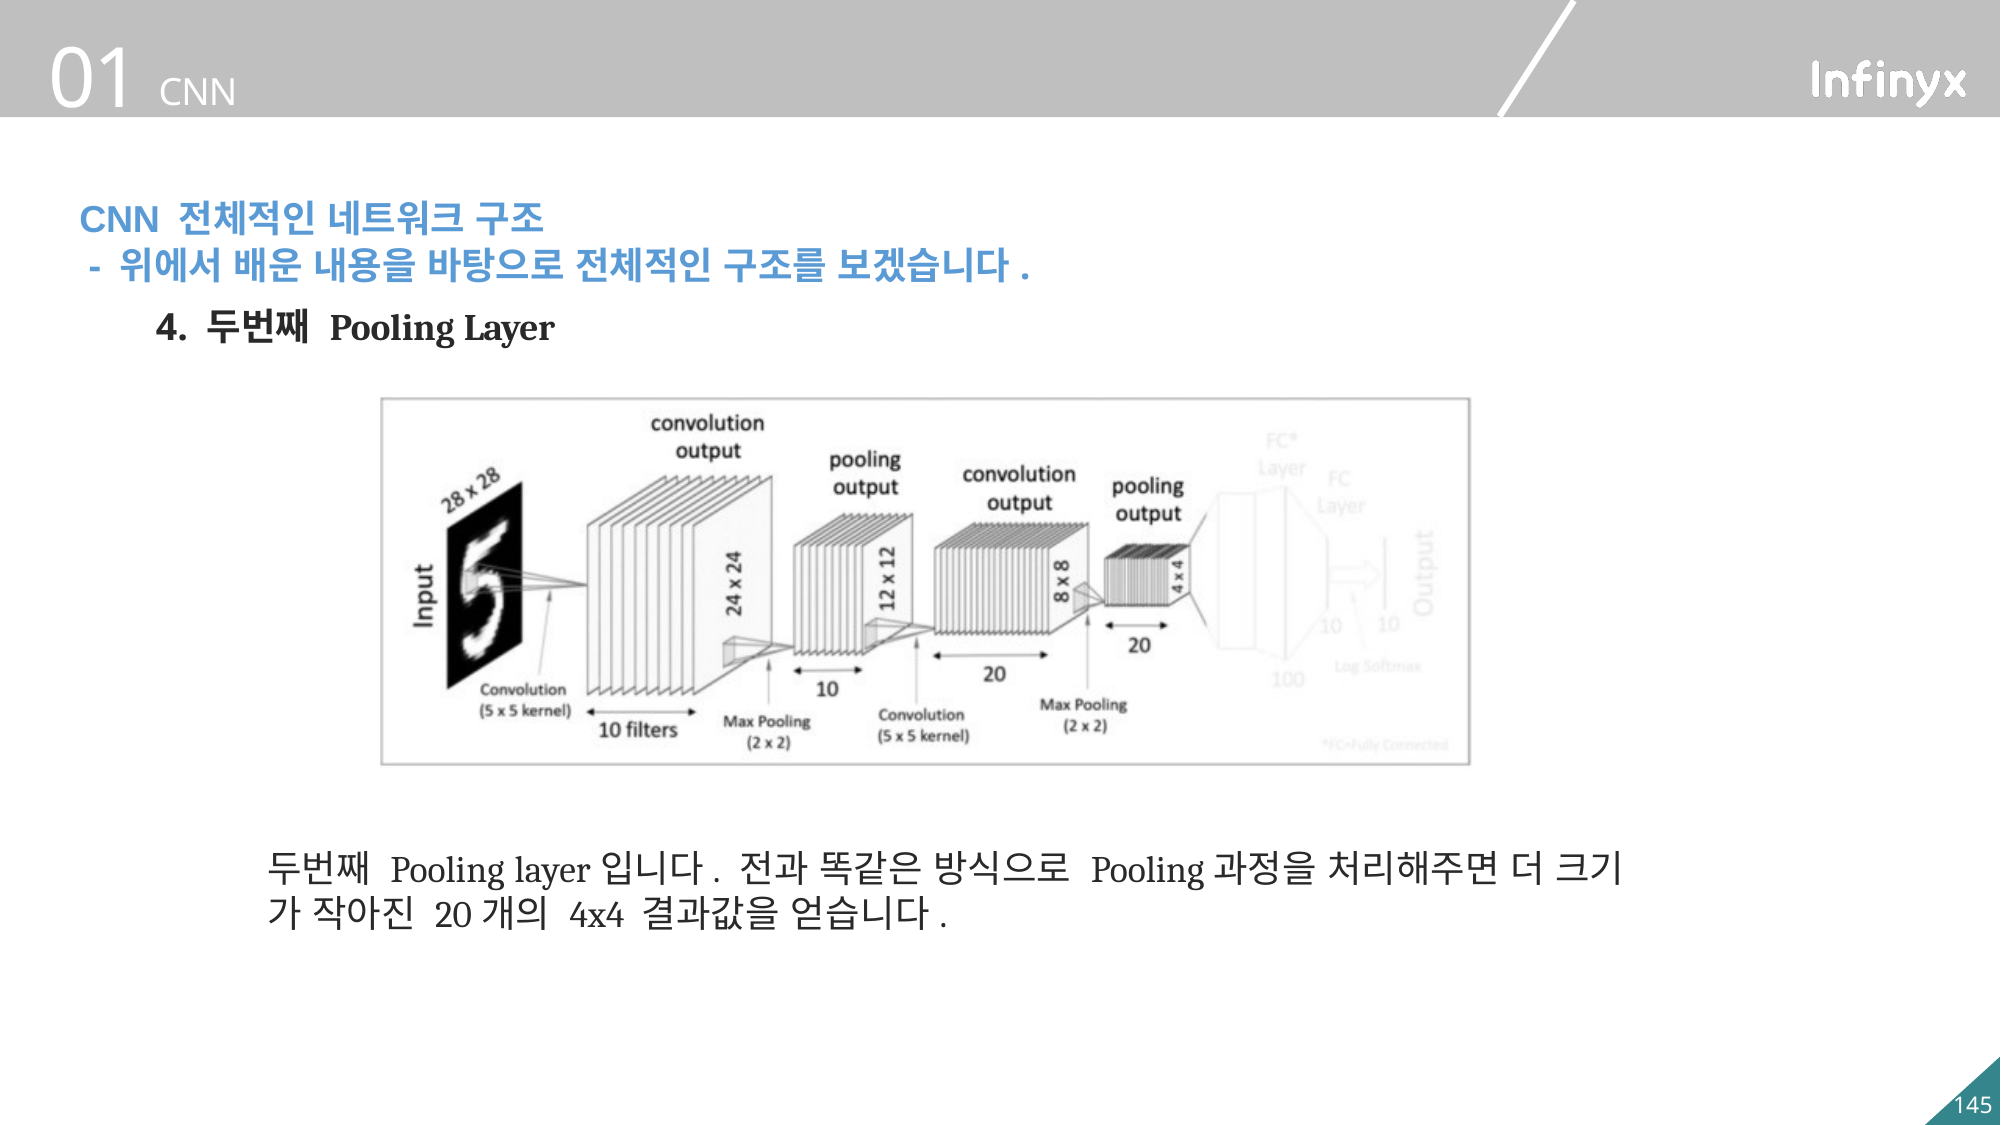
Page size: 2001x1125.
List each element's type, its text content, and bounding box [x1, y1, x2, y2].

text_box 4. 두번째 Pooling Layer [141, 295, 1146, 356]
text_box [379, 396, 1473, 769]
picture [1812, 60, 1966, 108]
text_box 두번째 Pooling layer입니다. 전과 똑같은 방식으로 Pooling과정을 처리해주면 더 크기 가 작아진 20개의 4x4 결과값을 얻습니다. [265, 842, 1673, 936]
text_box CNN 전체적인 네트워크 구조 - 위에서 배운 내용을 바탕으로 전체적인 구조를 보겠습니다. [62, 187, 1296, 295]
